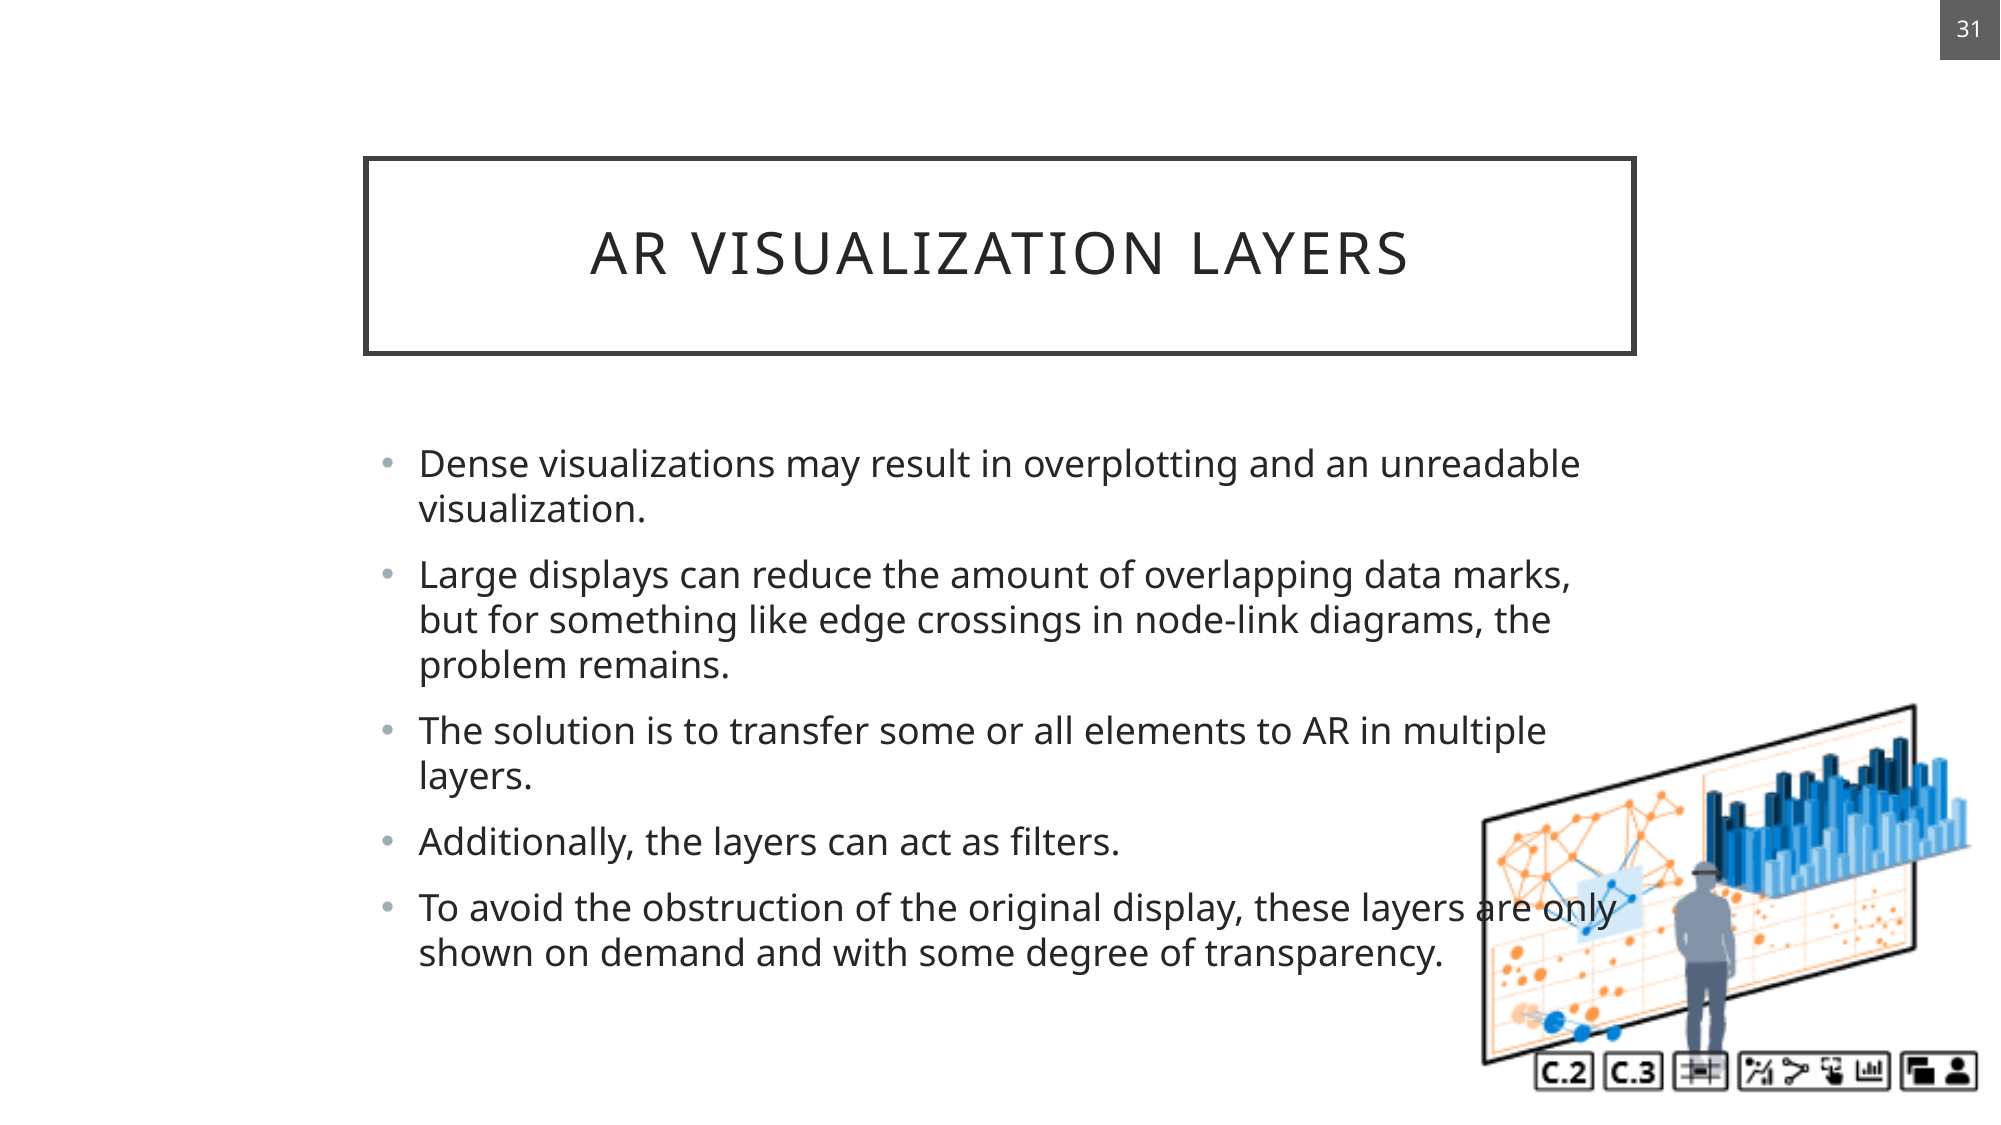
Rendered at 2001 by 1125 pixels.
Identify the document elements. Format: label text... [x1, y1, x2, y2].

slide_number 31 [1940, 0, 2000, 60]
title Ar visualization layers [363, 156, 1637, 356]
picture [1468, 665, 2000, 1125]
list Dense visualizations may result in overplotting and an unreadable visualization. Large displays can reduce the amount of overlapping data marks, but for something like edge crossings in node-link diagrams, the problem remains. The solution is to transfer some or all elements to AR in multiple layers. Additionally, the layers can act as filters. To avoid the obstruction of the original display, these layers are only shown on demand and with some degree of transparency. [366, 432, 1634, 942]
